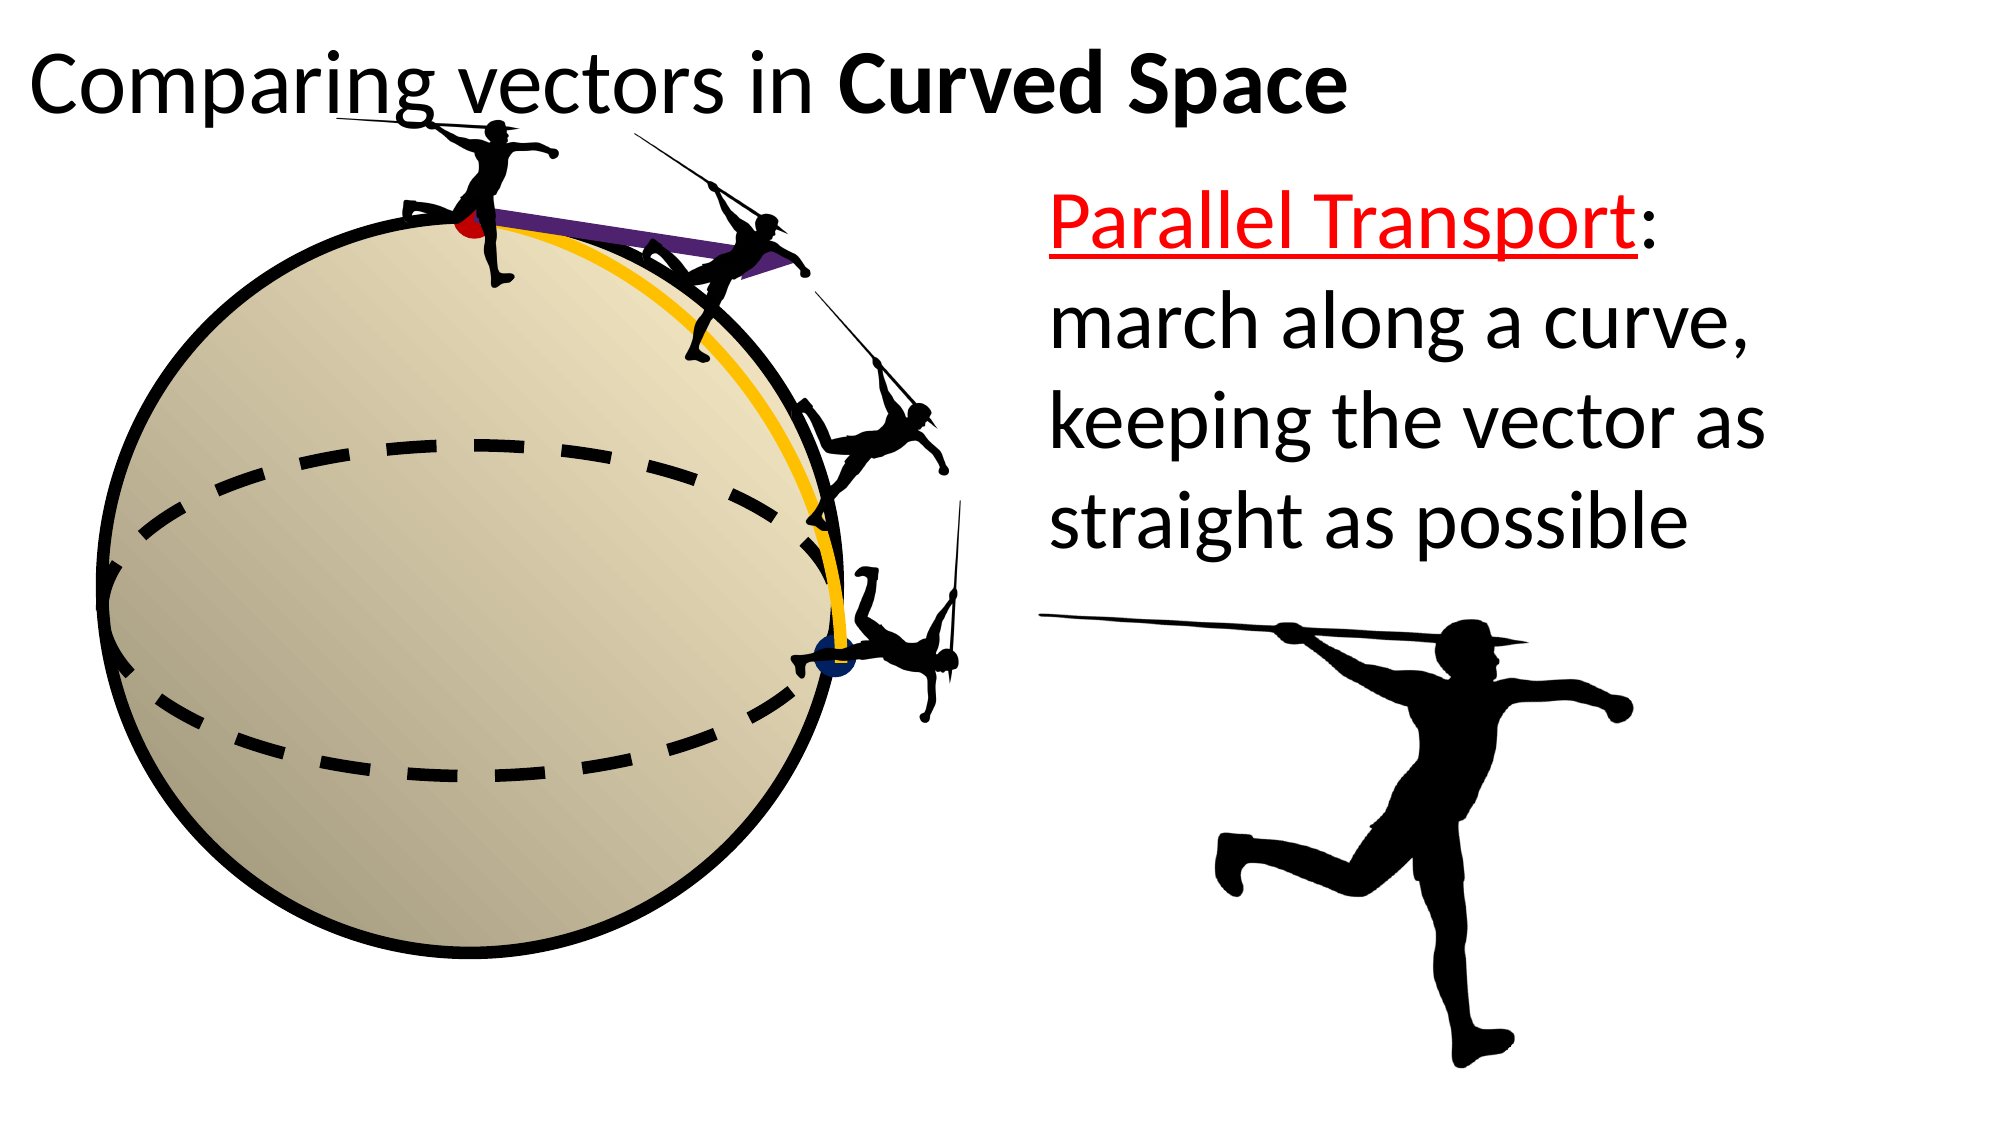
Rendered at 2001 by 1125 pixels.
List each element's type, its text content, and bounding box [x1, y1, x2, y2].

text_box Comparing vectors in Curved Space [14, 14, 1418, 140]
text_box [102, 196, 856, 953]
picture [750, 292, 1742, 1110]
text_box Parallel Transport: march along a curve, keeping the vector as straight as possible [1033, 157, 1787, 573]
picture [320, 24, 838, 314]
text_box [474, 213, 599, 263]
